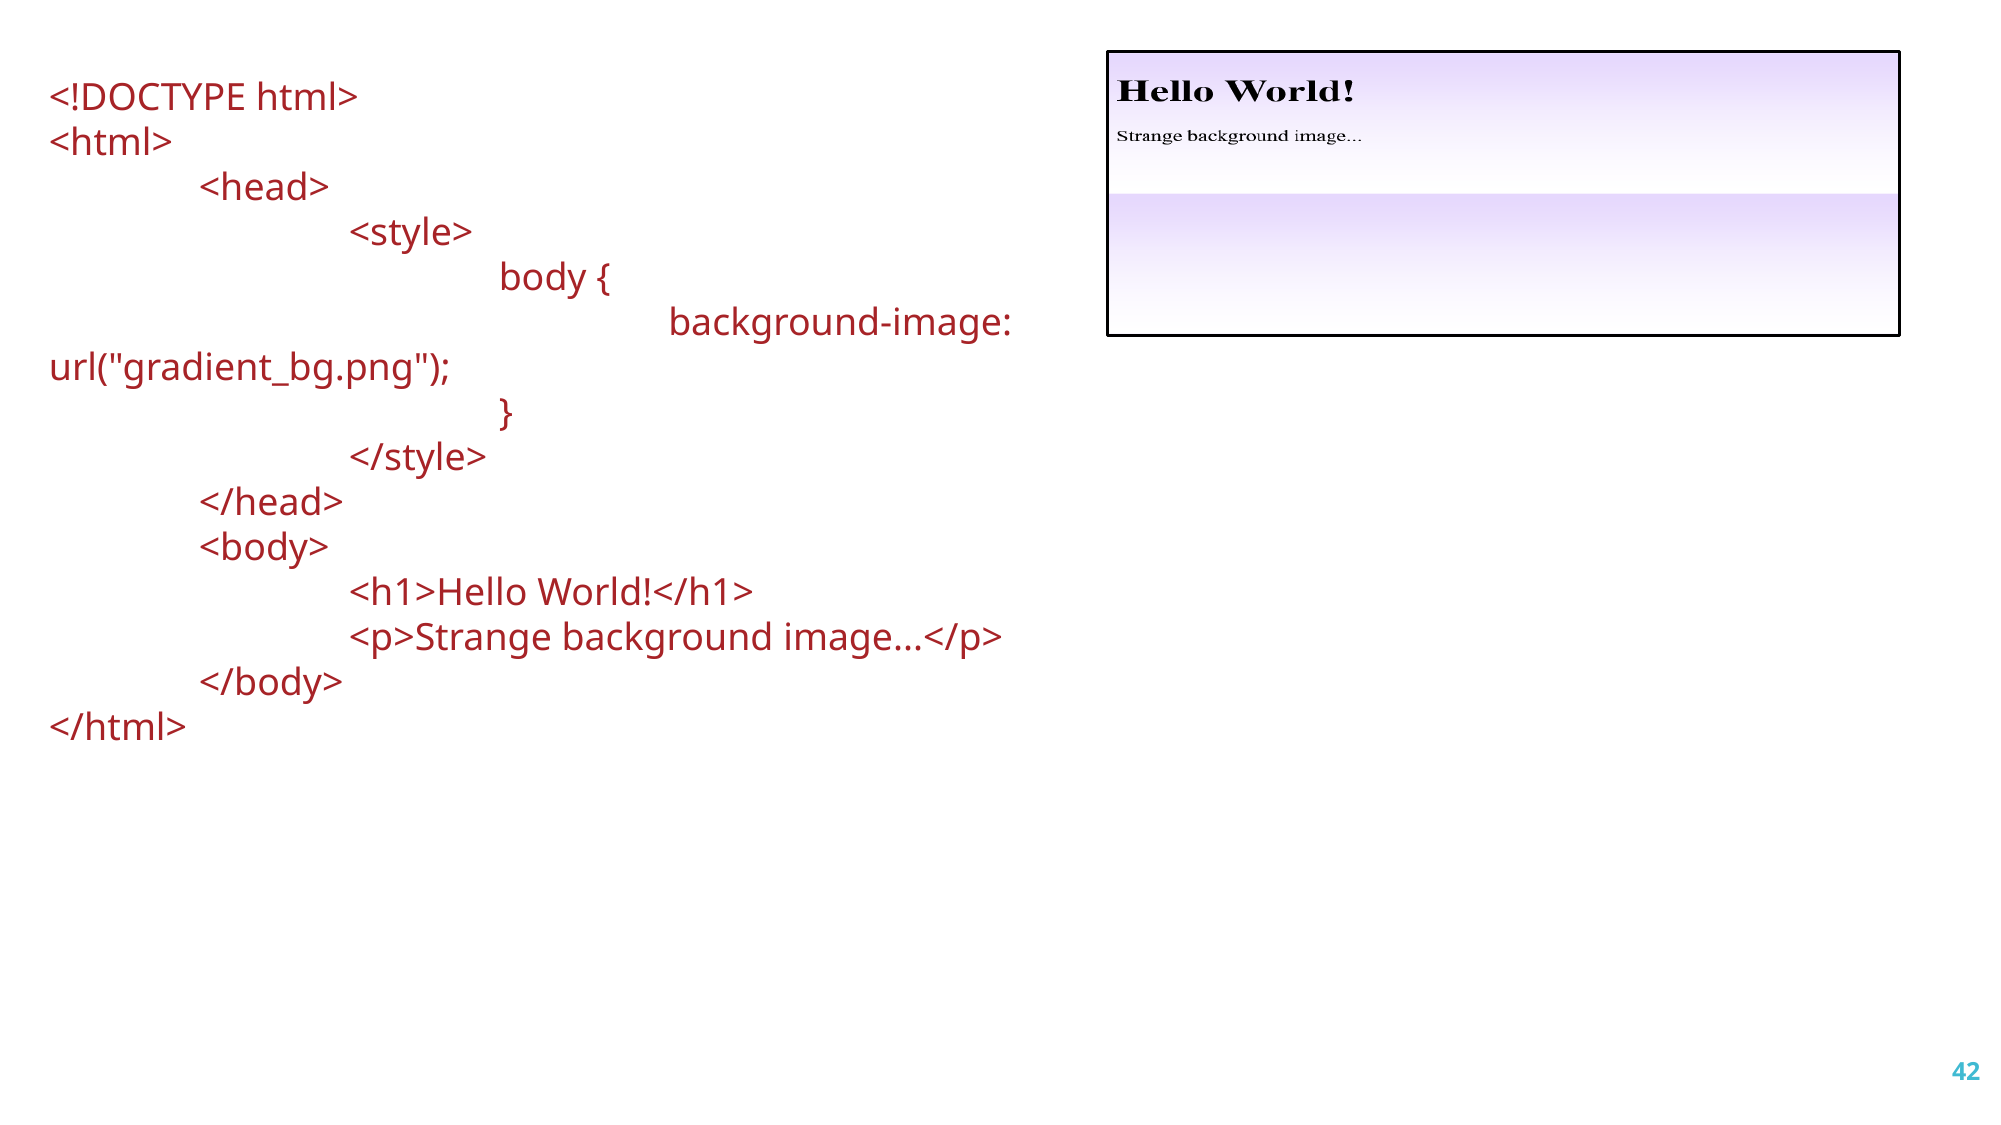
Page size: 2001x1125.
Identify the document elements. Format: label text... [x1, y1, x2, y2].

picture [1108, 52, 1899, 334]
slide_number 42 [1744, 1042, 1996, 1103]
text_box <!DOCTYPE html> <html> <head> <style> body { background-image: url("gradient_bg.png"); } </style> </head> <body> <h1>Hello World!</h1> <p>Strange background image...</p> </body> </html> [34, 65, 1175, 756]
